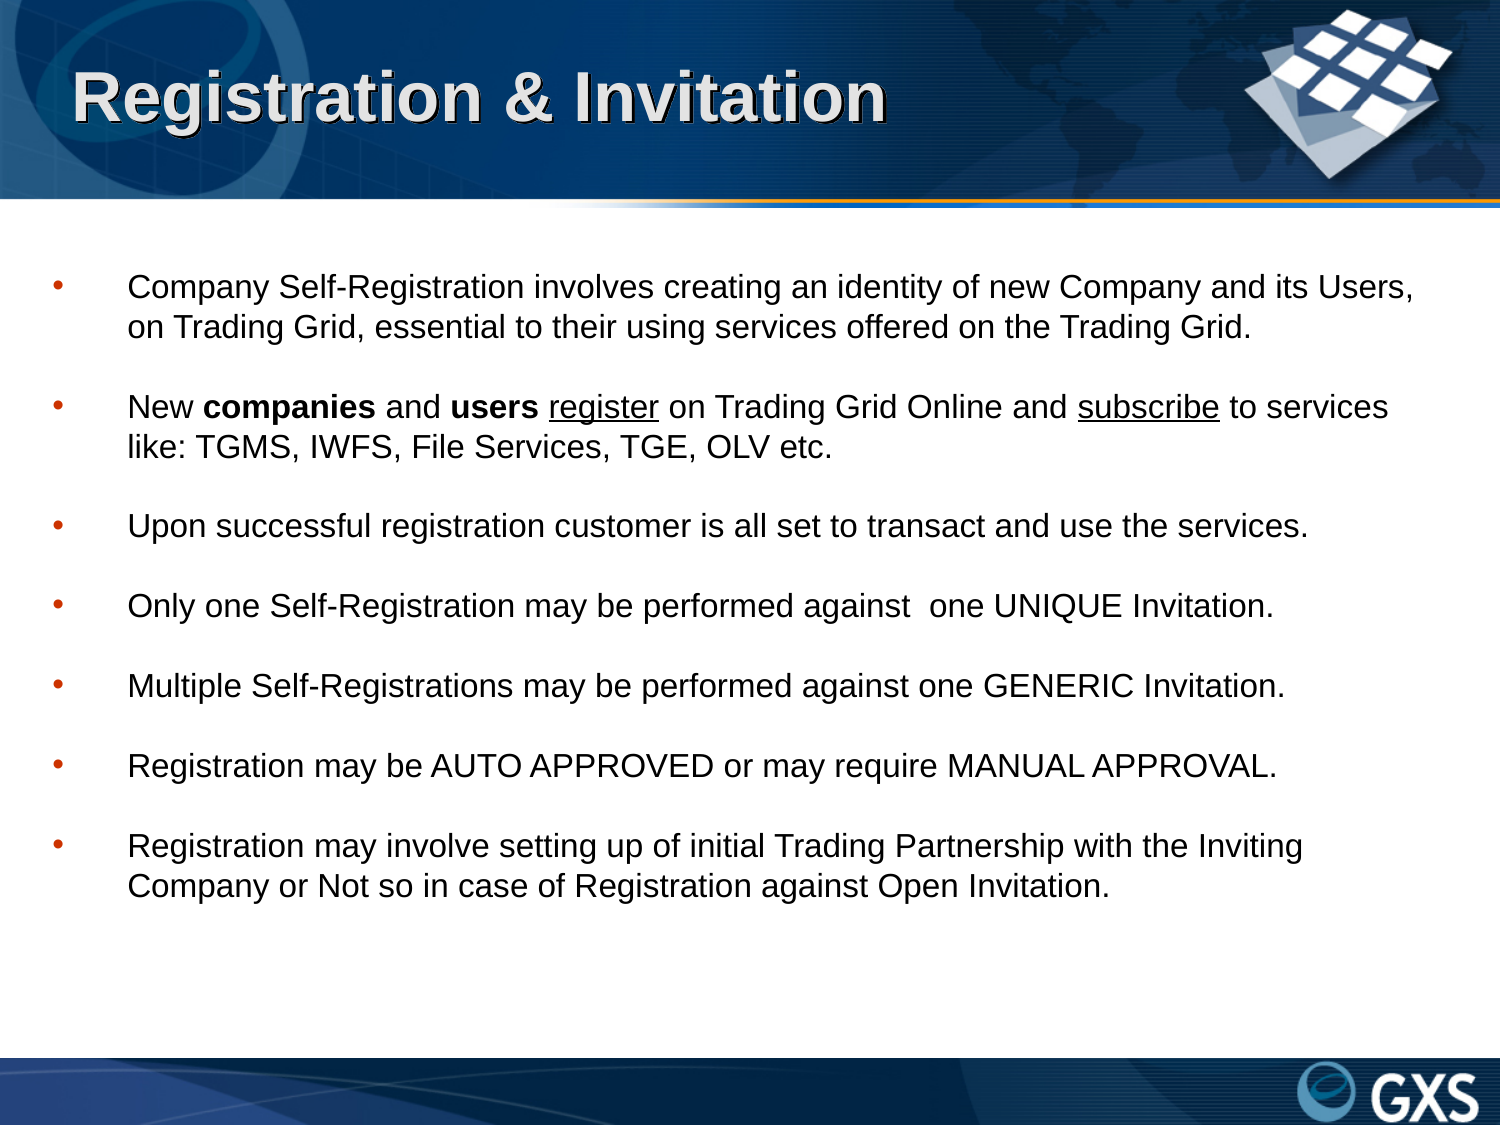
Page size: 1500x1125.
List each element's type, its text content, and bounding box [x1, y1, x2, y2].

picture [0, 0, 1500, 208]
text_box Company Self-Registration involves creating an identity of new Company and its Users, on Trading Grid, essential to their using services offered on the Trading Grid. New companies and users register on Trading Grid Online and subscribe to services like: TGMS, IWFS, File Services, TGE, OLV etc. Upon successful registration customer is all set to transact and use the services. Only one Self-Registration may be performed against one UNIQUE Invitation. Multiple Self-Registrations may be performed against one GENERIC Invitation. Registration may be AUTO APPROVED or may require MANUAL APPROVAL. Registration may involve setting up of initial Trading Partnership with the Inviting Company or Not so in case of Registration against Open Invitation. [37, 257, 1463, 992]
picture [0, 1058, 1500, 1125]
title Registration & Invitation [56, 24, 1213, 176]
